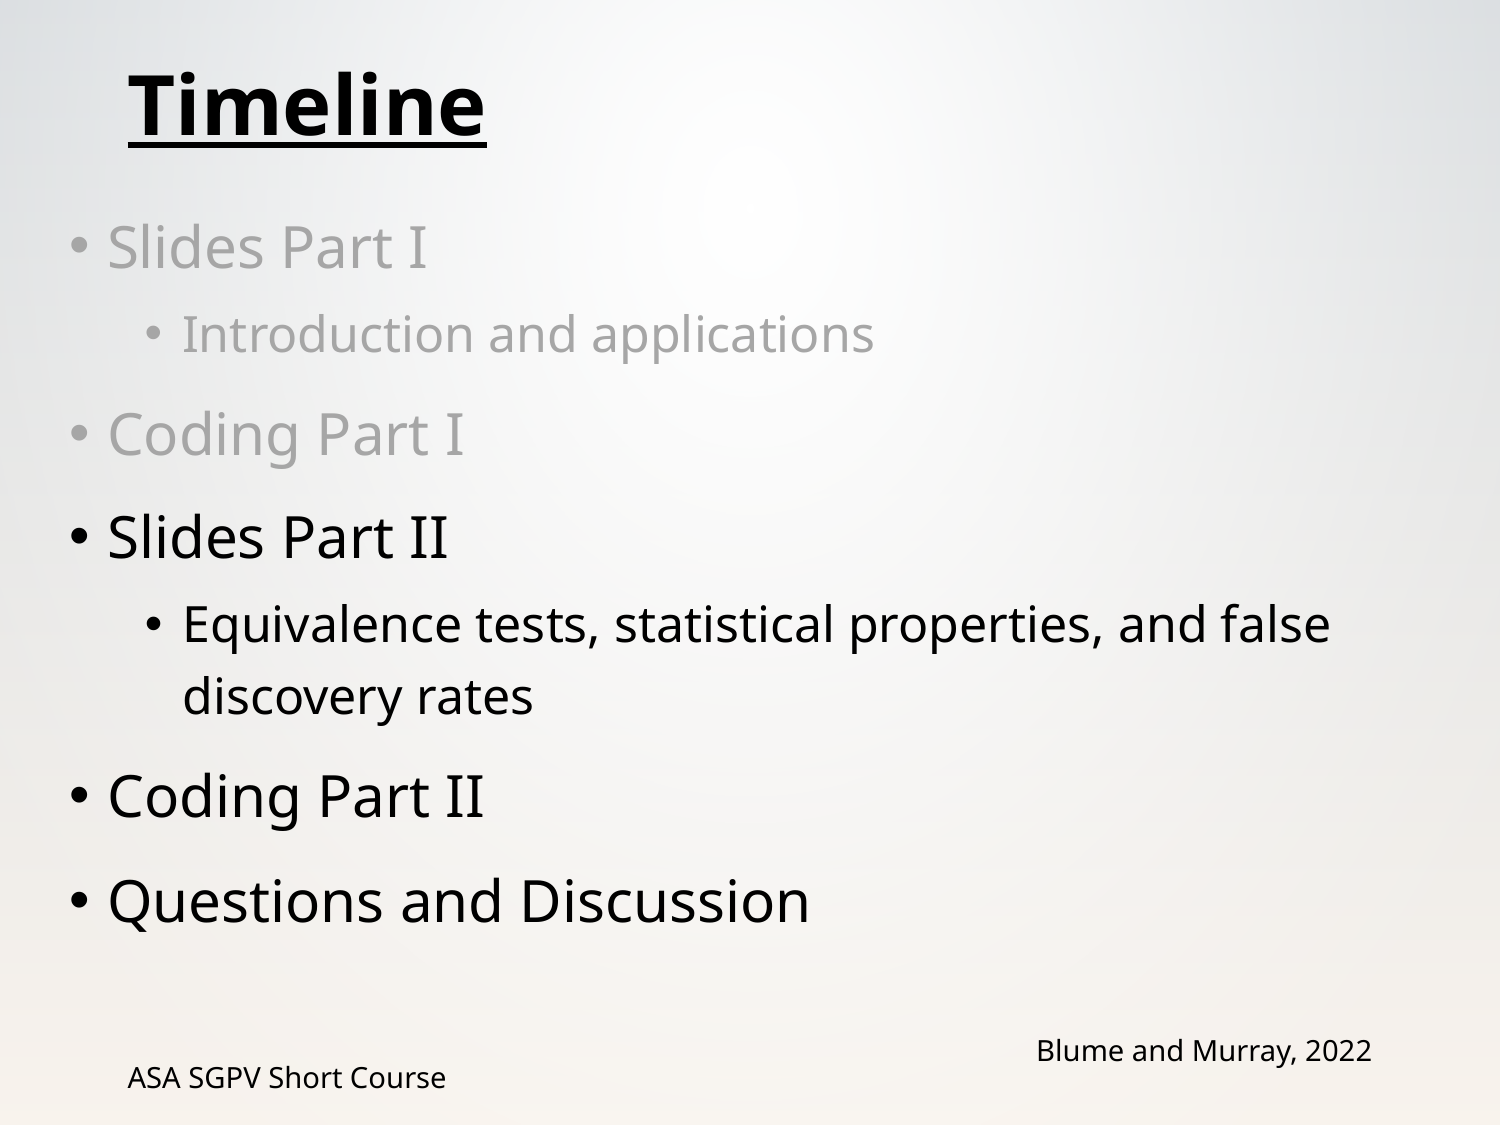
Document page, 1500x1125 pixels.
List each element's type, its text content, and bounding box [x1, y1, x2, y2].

slide_number Blume and Murray, 2022 [906, 1019, 1388, 1080]
text_box Slides Part I Introduction and applications Coding Part I [54, 188, 1440, 475]
list Slides Part II Equivalence tests, statistical properties, and false discovery rates Coding Part II Questions and Discussion [54, 479, 1454, 1048]
title Timeline [112, 37, 1388, 180]
picture [0, 0, 1500, 1125]
footer ASA SGPV Short Course [112, 1049, 915, 1110]
